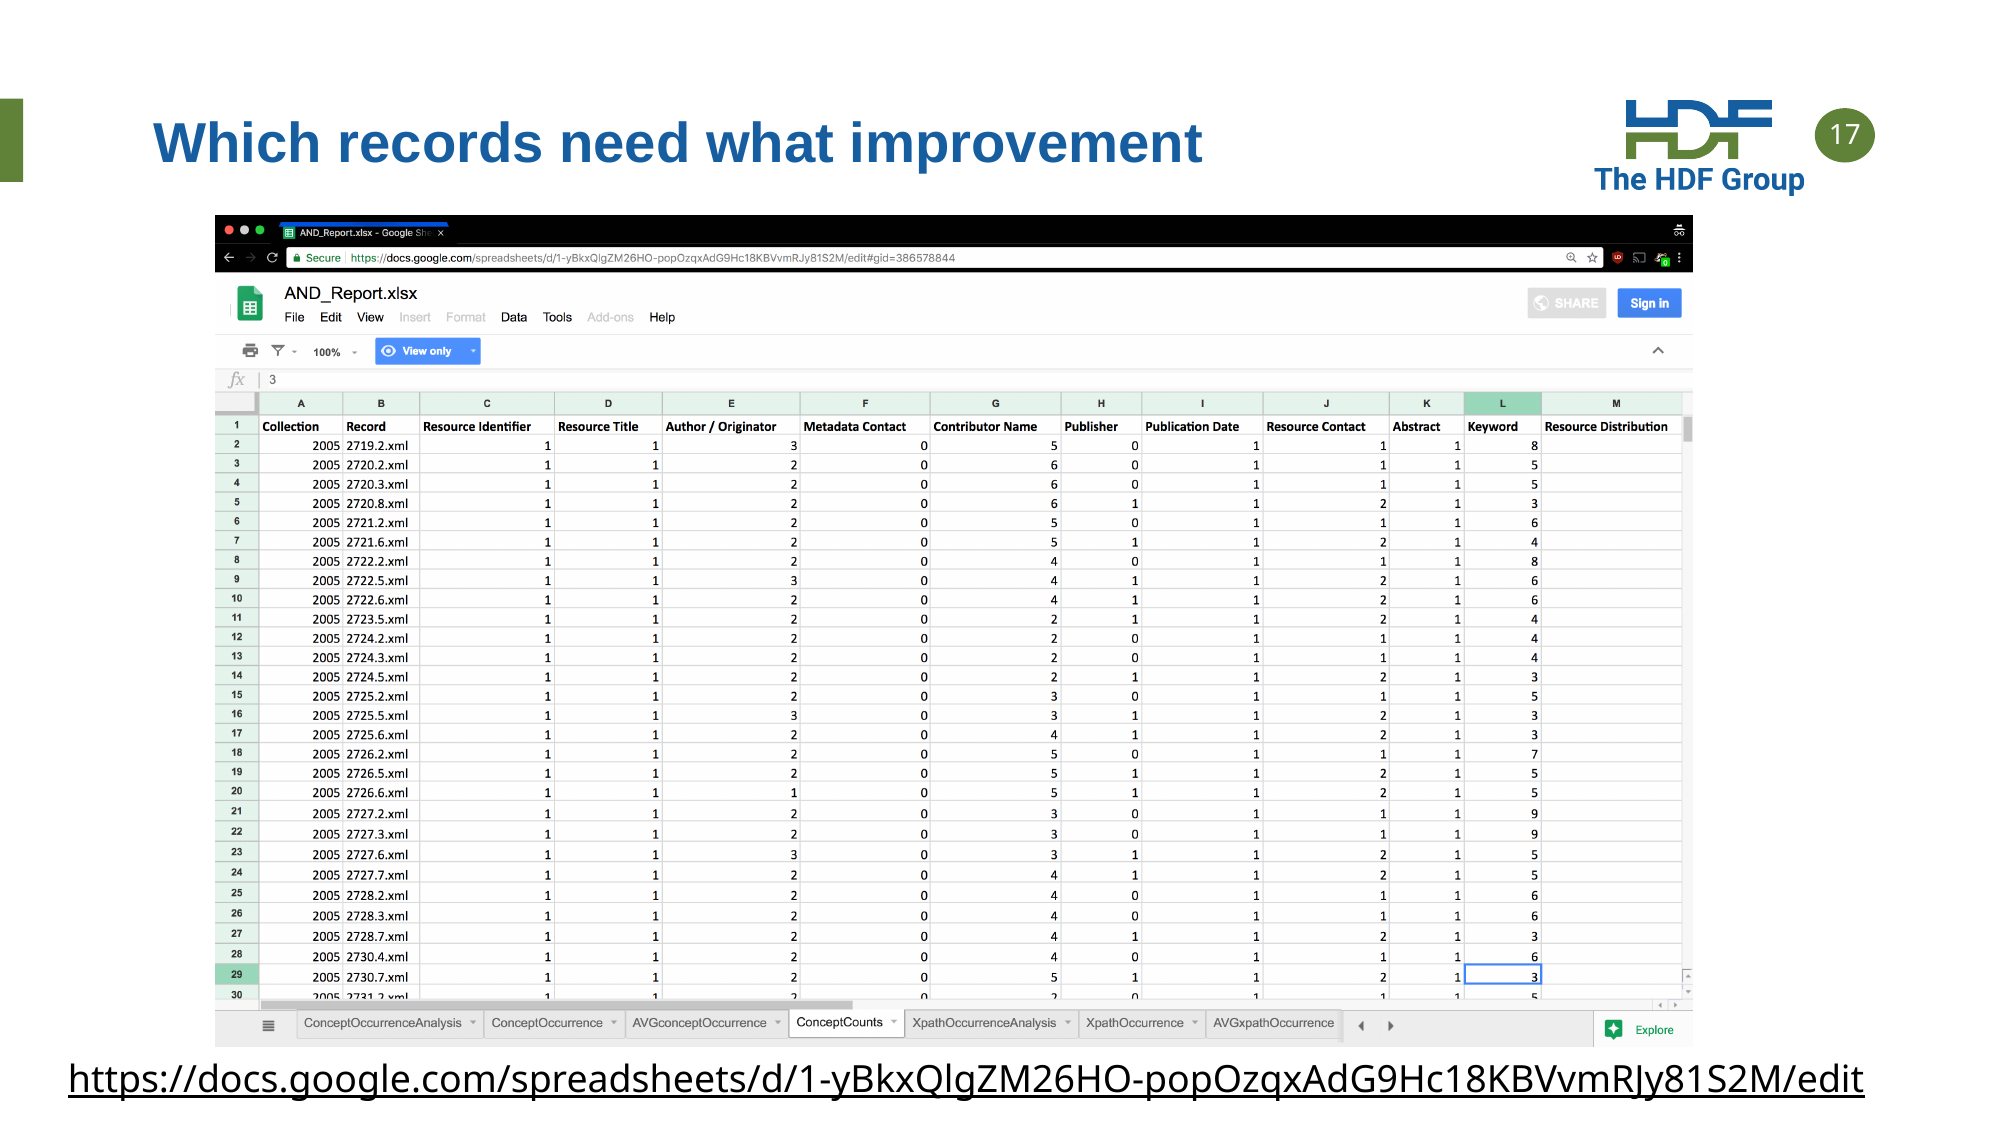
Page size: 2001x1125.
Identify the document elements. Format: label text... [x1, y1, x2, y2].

picture [1583, 97, 1815, 200]
text_box https://docs.google.com/spreadsheets/d/1-yBkxQlgZM26HO-popOzqxAdG9Hc18KBVvmRJy81S2M/edit [53, 1047, 1890, 1113]
text_box Which records need what improvement [138, 98, 1568, 182]
picture [215, 215, 1693, 1047]
